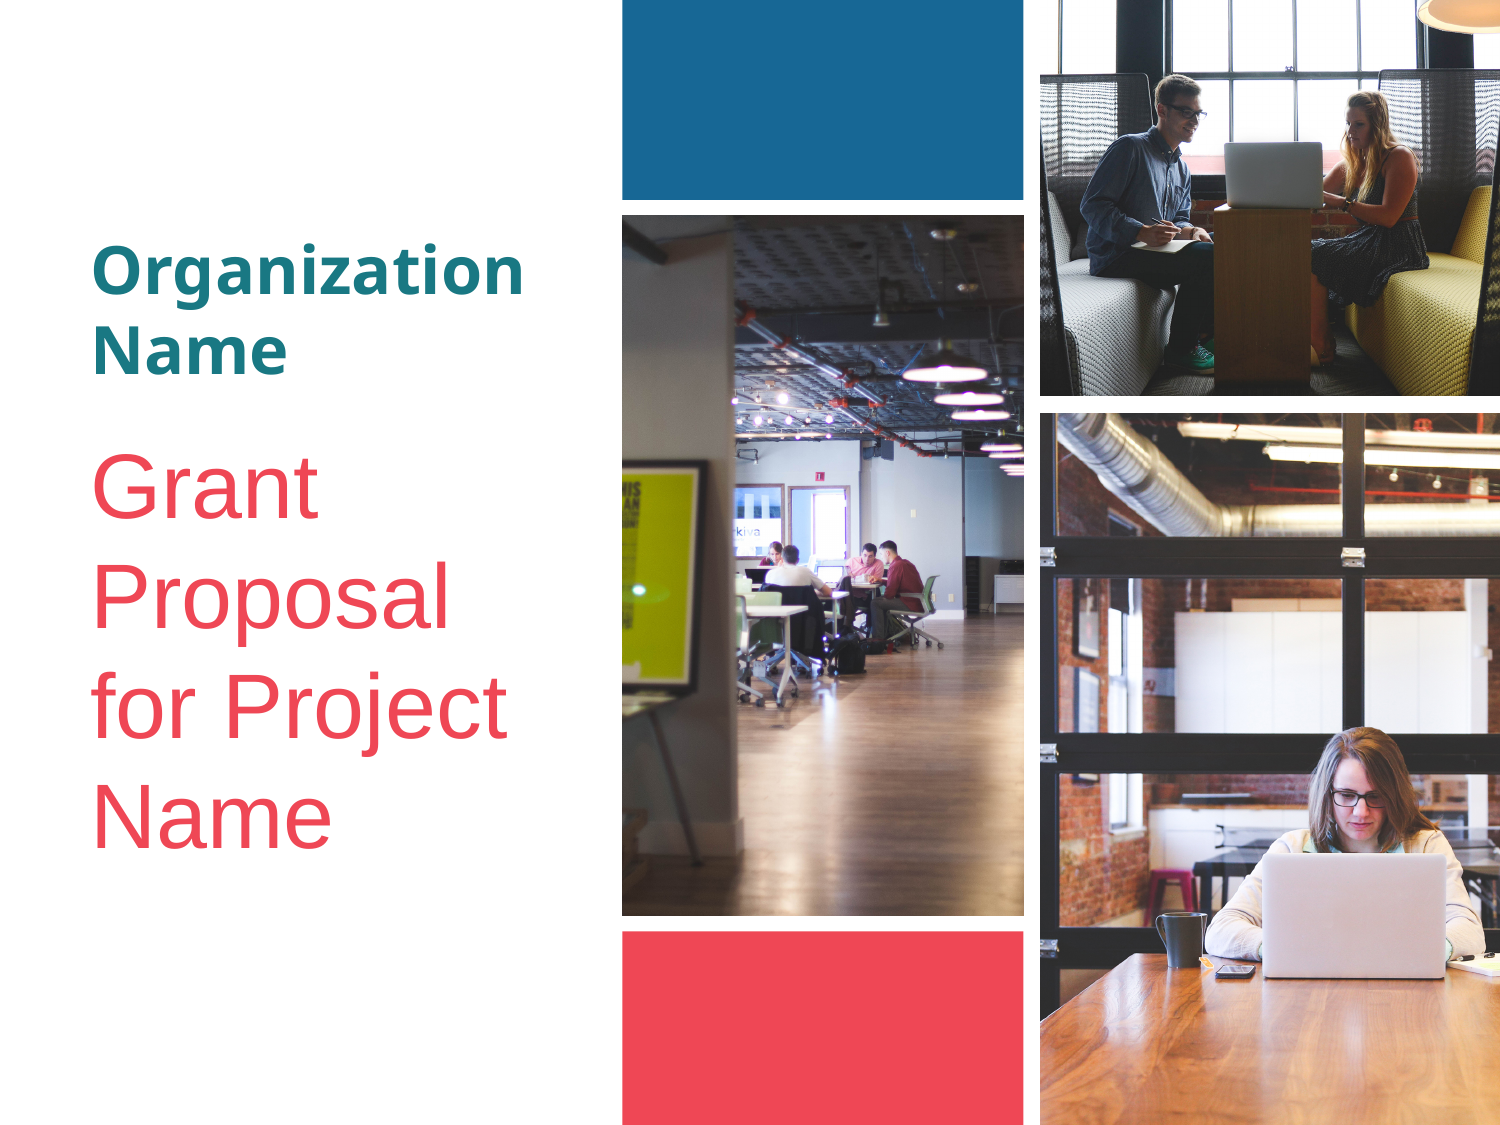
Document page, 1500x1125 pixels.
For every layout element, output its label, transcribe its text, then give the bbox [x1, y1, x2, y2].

text_box [622, 931, 1024, 1125]
title Grant Proposal for Project Name [75, 378, 622, 916]
picture [622, 215, 1024, 916]
picture [1040, 0, 1500, 396]
subtitle Organization Name [75, 220, 550, 396]
picture [1040, 413, 1500, 1125]
text_box [622, 0, 1024, 200]
